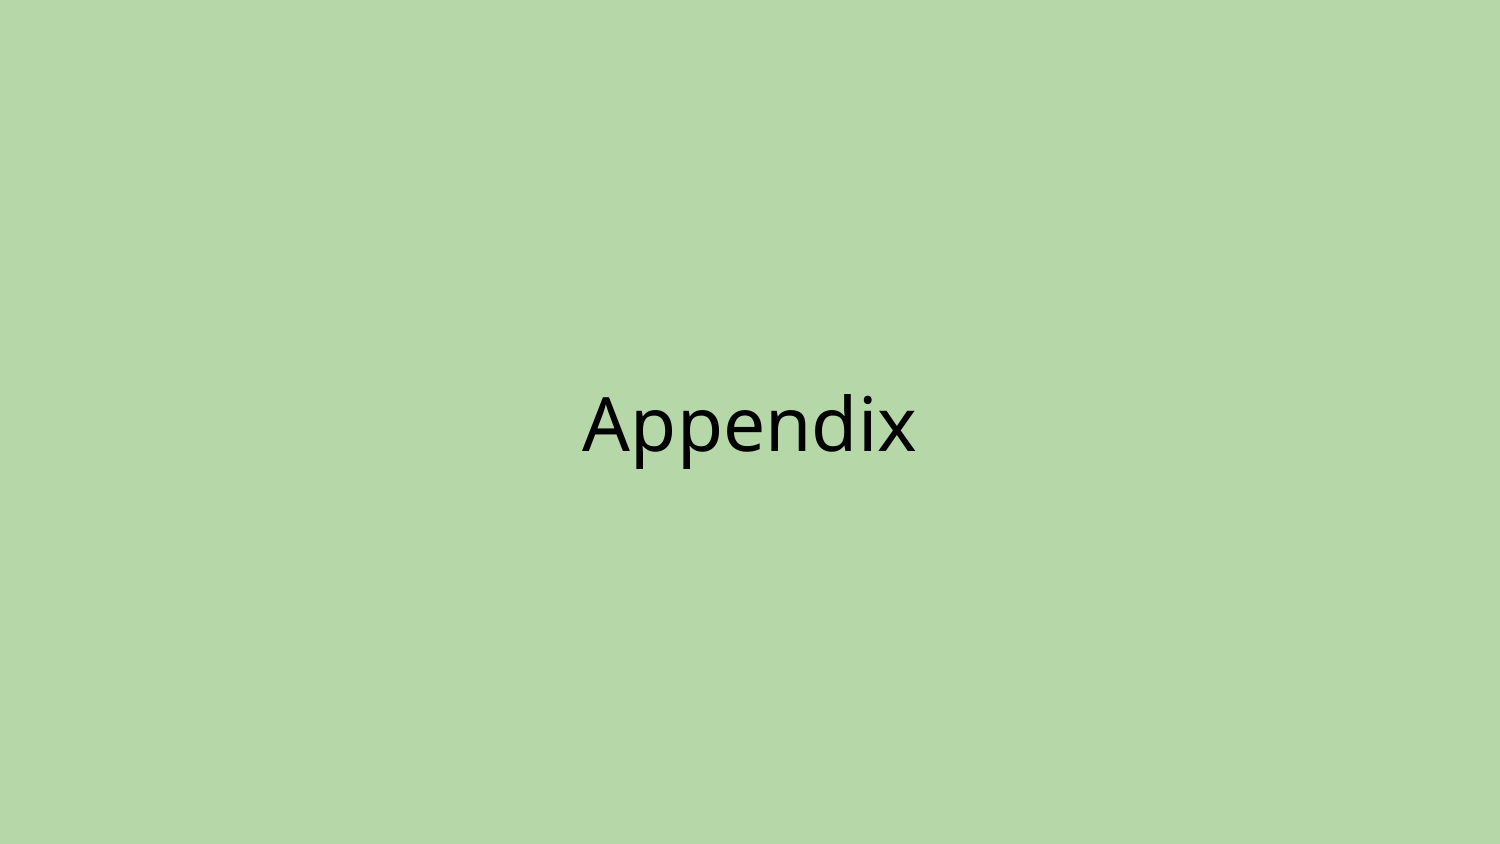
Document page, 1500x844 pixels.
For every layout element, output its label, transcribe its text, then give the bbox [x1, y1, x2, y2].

title Appendix [51, 352, 1449, 491]
